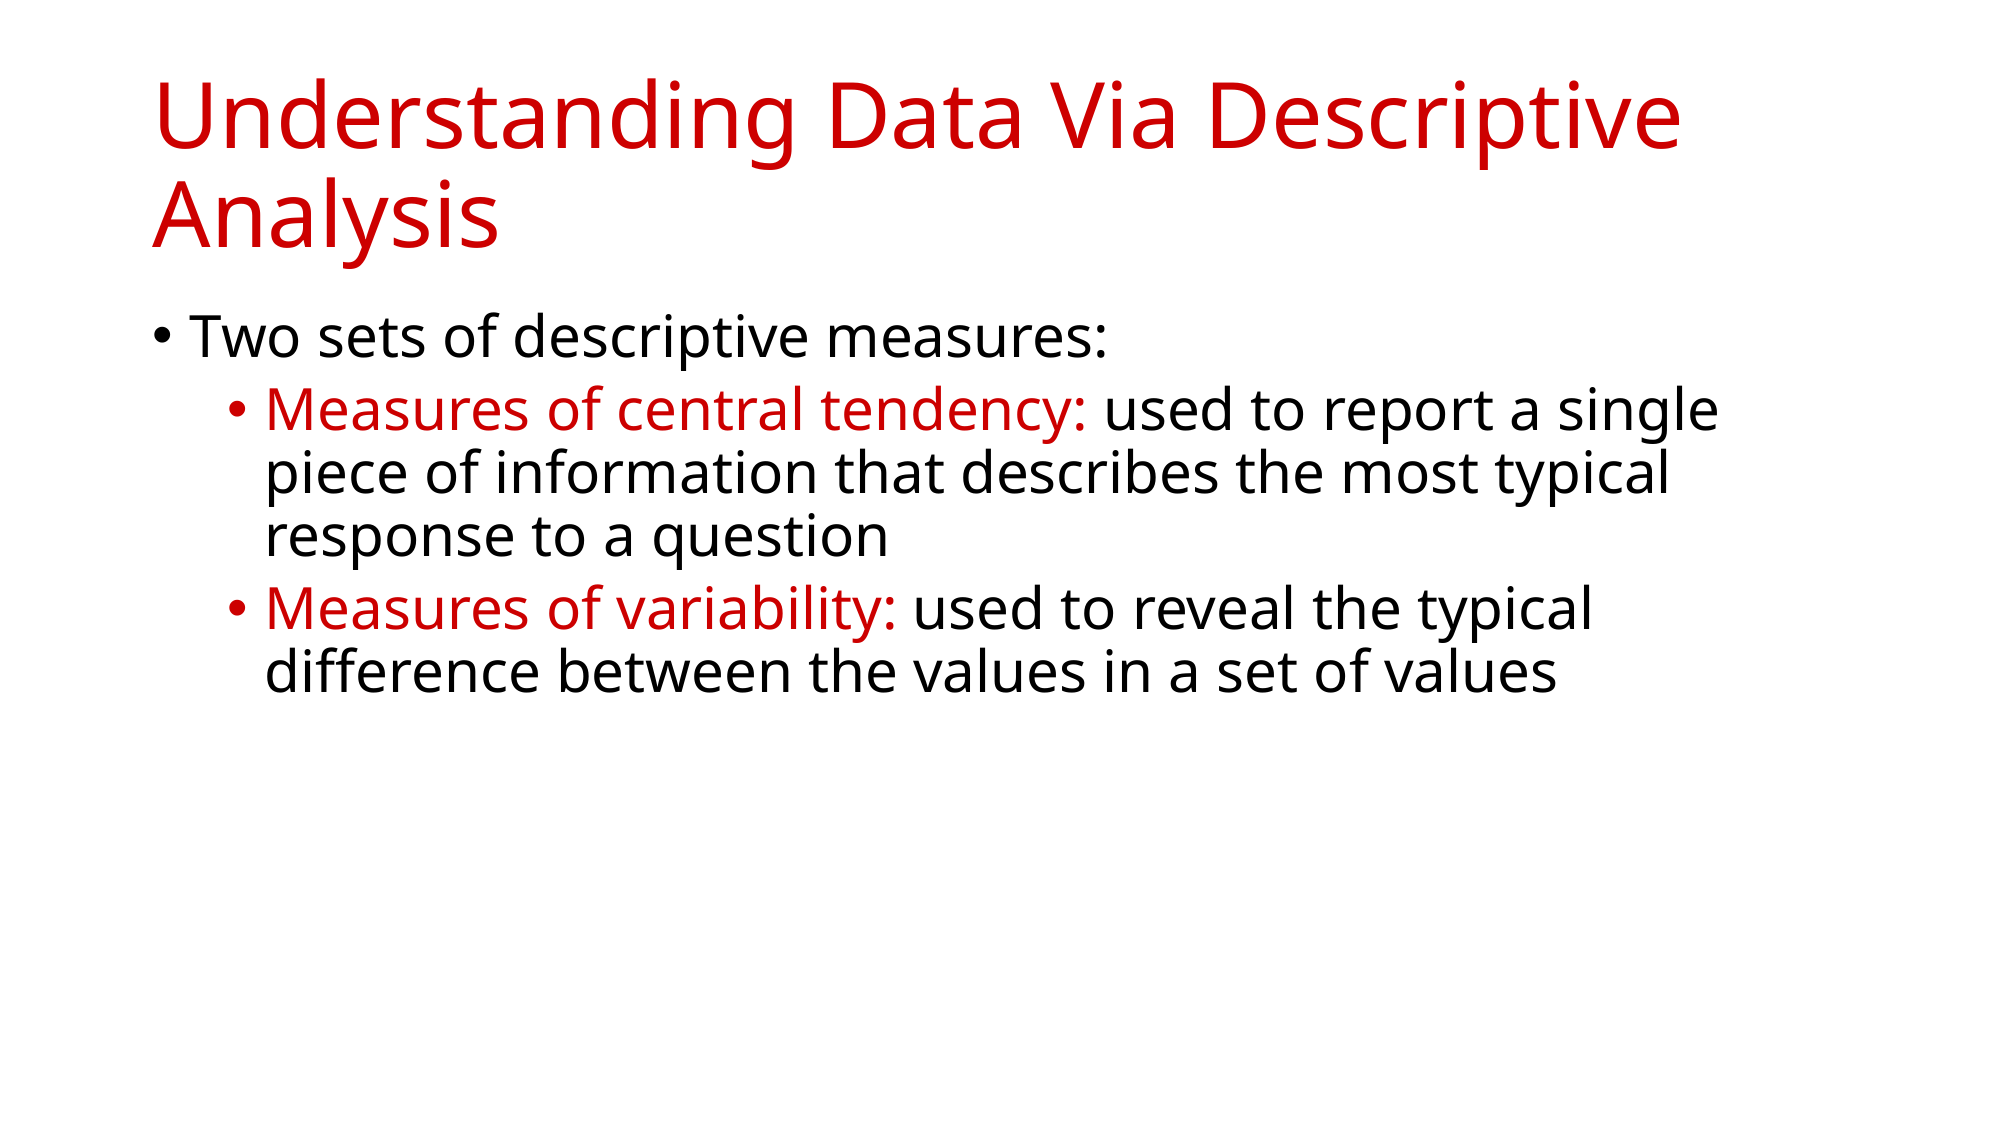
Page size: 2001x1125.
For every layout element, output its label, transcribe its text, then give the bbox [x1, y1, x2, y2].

list Two sets of descriptive measures: Measures of central tendency: used to report a single piece of information that describes the most typical response to a question Measures of variability: used to reveal the typical difference between the values in a set of values [137, 299, 1863, 1014]
title Understanding Data Via Descriptive Analysis [137, 59, 1863, 278]
